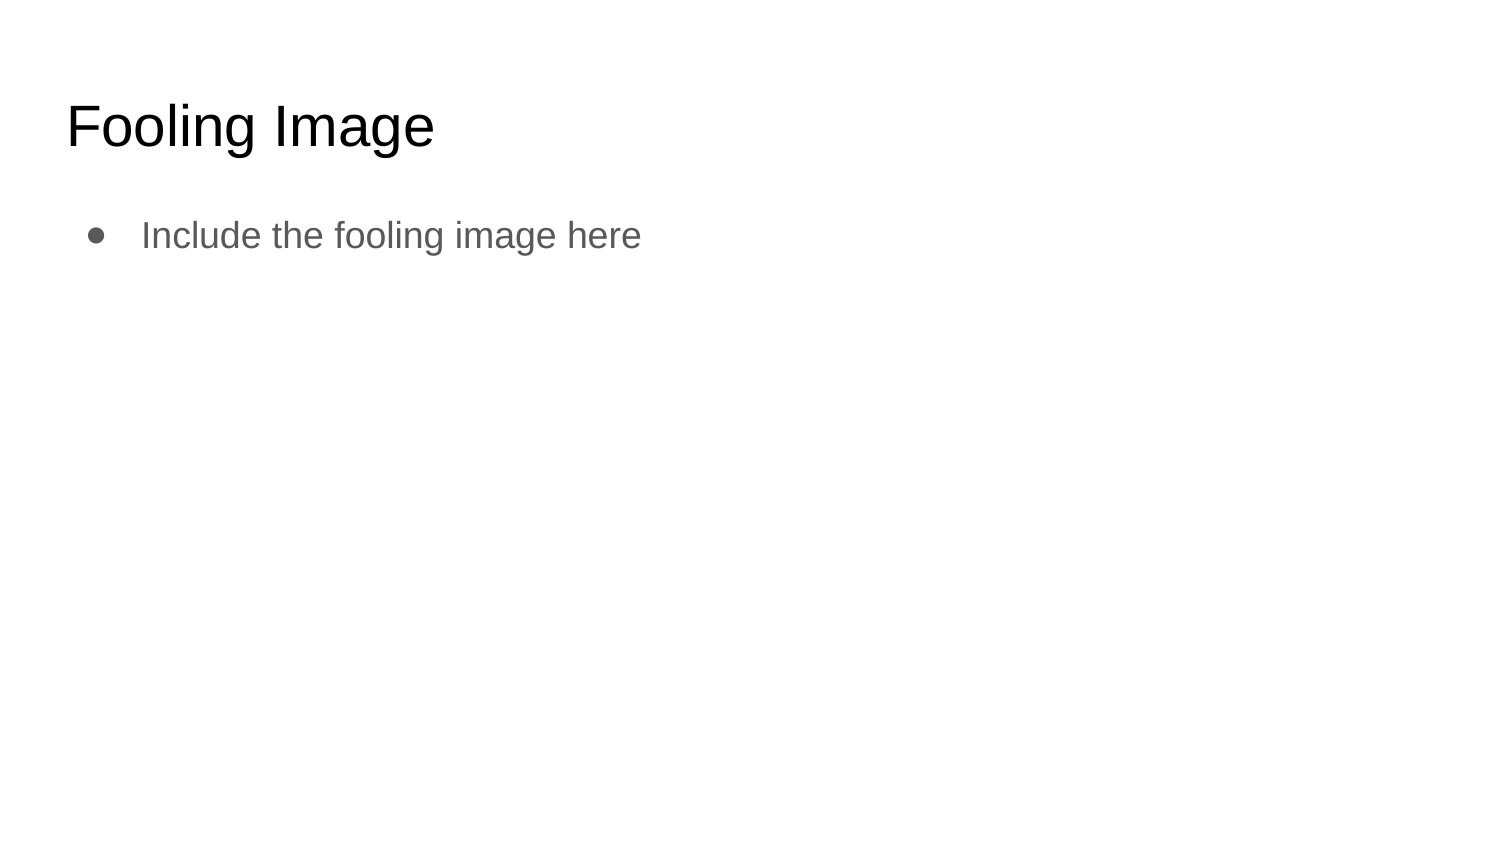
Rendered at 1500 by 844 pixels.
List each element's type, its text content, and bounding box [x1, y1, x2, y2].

list Include the fooling image here [51, 189, 1449, 750]
title Fooling Image [51, 72, 1449, 167]
